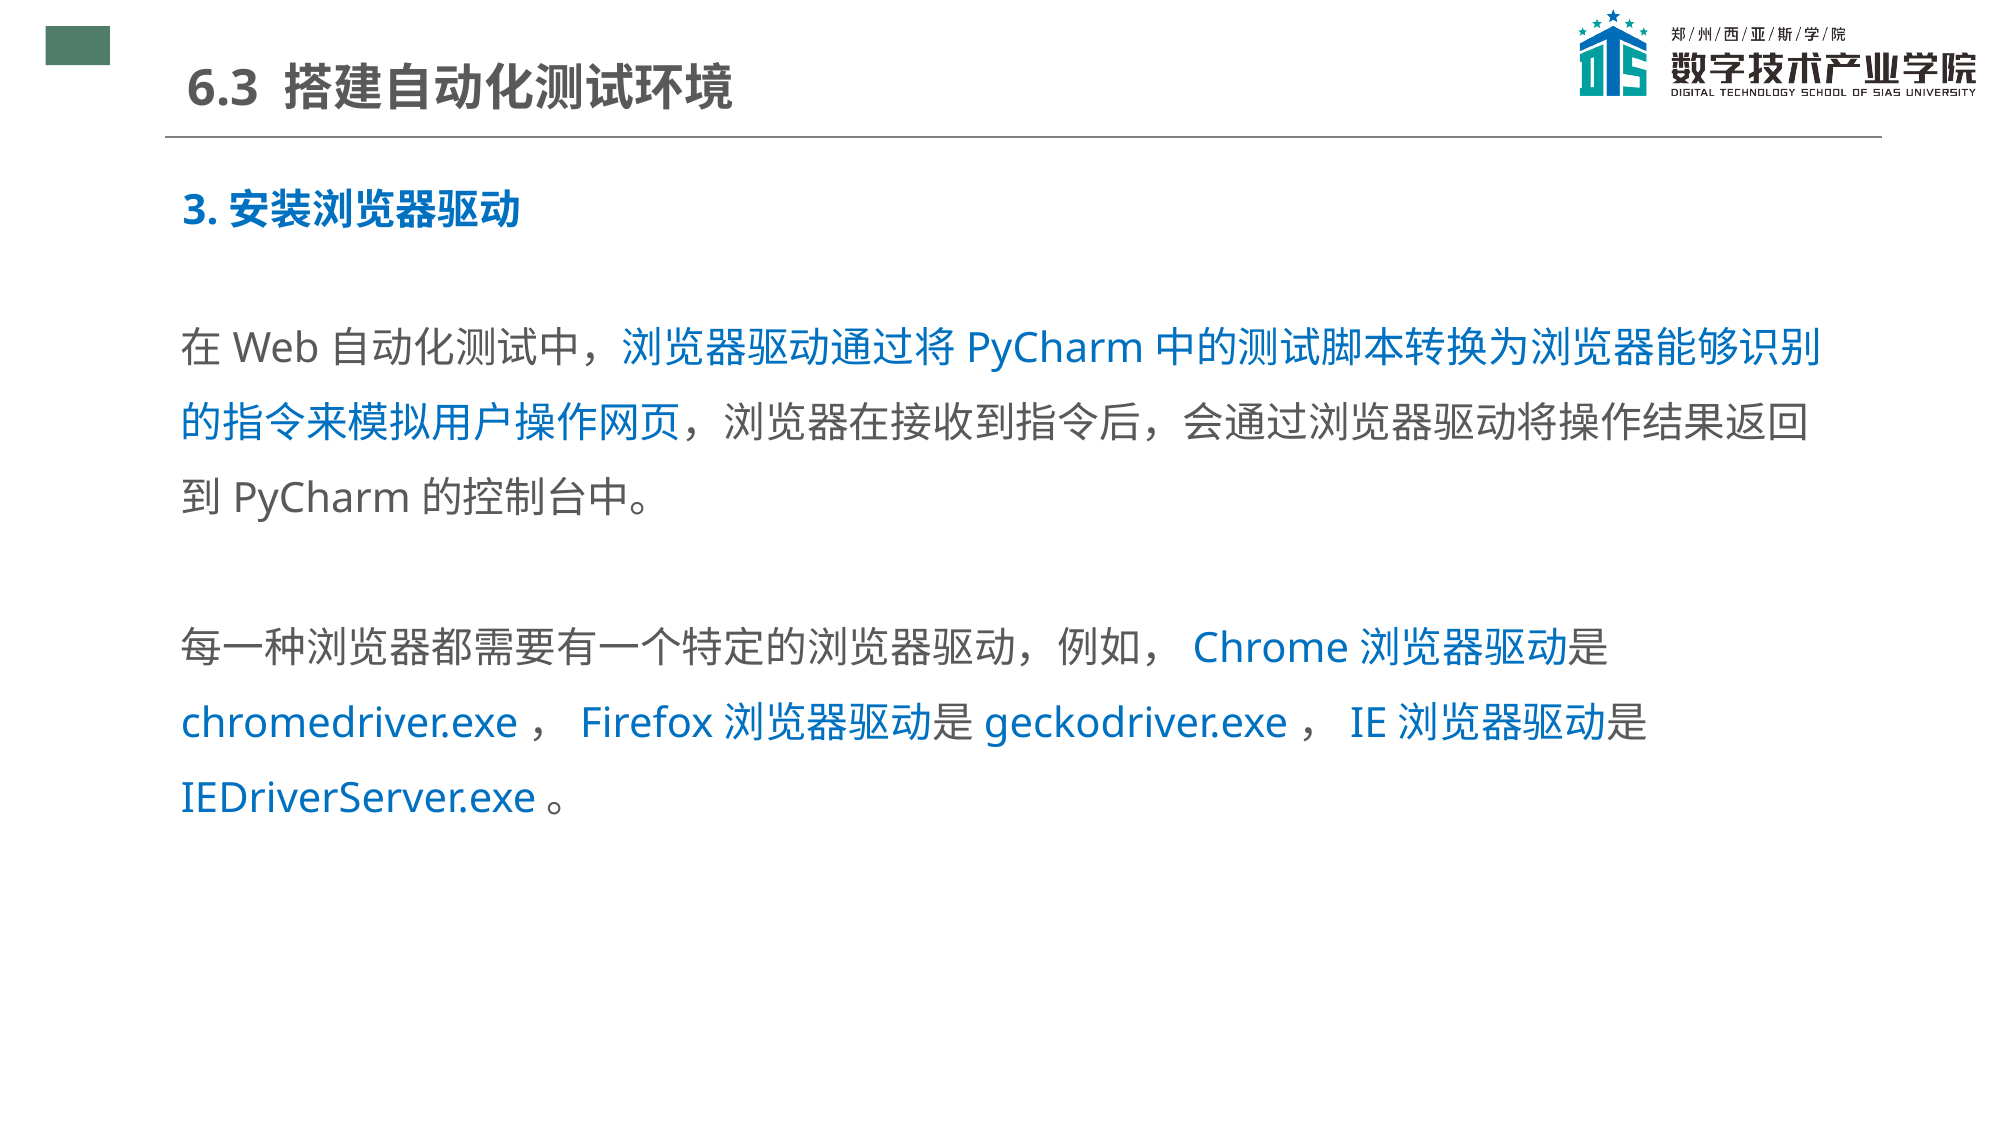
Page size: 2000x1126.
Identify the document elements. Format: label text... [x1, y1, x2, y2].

text_box 6.3 搭建自动化测试环境 [187, 43, 827, 127]
text_box 3.安装浏览器驱动 [167, 175, 587, 240]
picture [1578, 9, 1976, 96]
text_box 在Web自动化测试中，浏览器驱动通过将PyCharm中的测试脚本转换为浏览器能够识别的指令来模拟用户操作网页，浏览器在接收到指令后，会通过浏览器驱动将操作结果返回到PyCharm的控制台中。 每一种浏览器都需要有一个特定的浏览器驱动，例如，Chrome浏览器驱动是chromedriver.exe，Firefox浏览器驱动是geckodriver.exe，IE浏览器驱动是IEDriverServer.exe。 [166, 288, 1844, 829]
